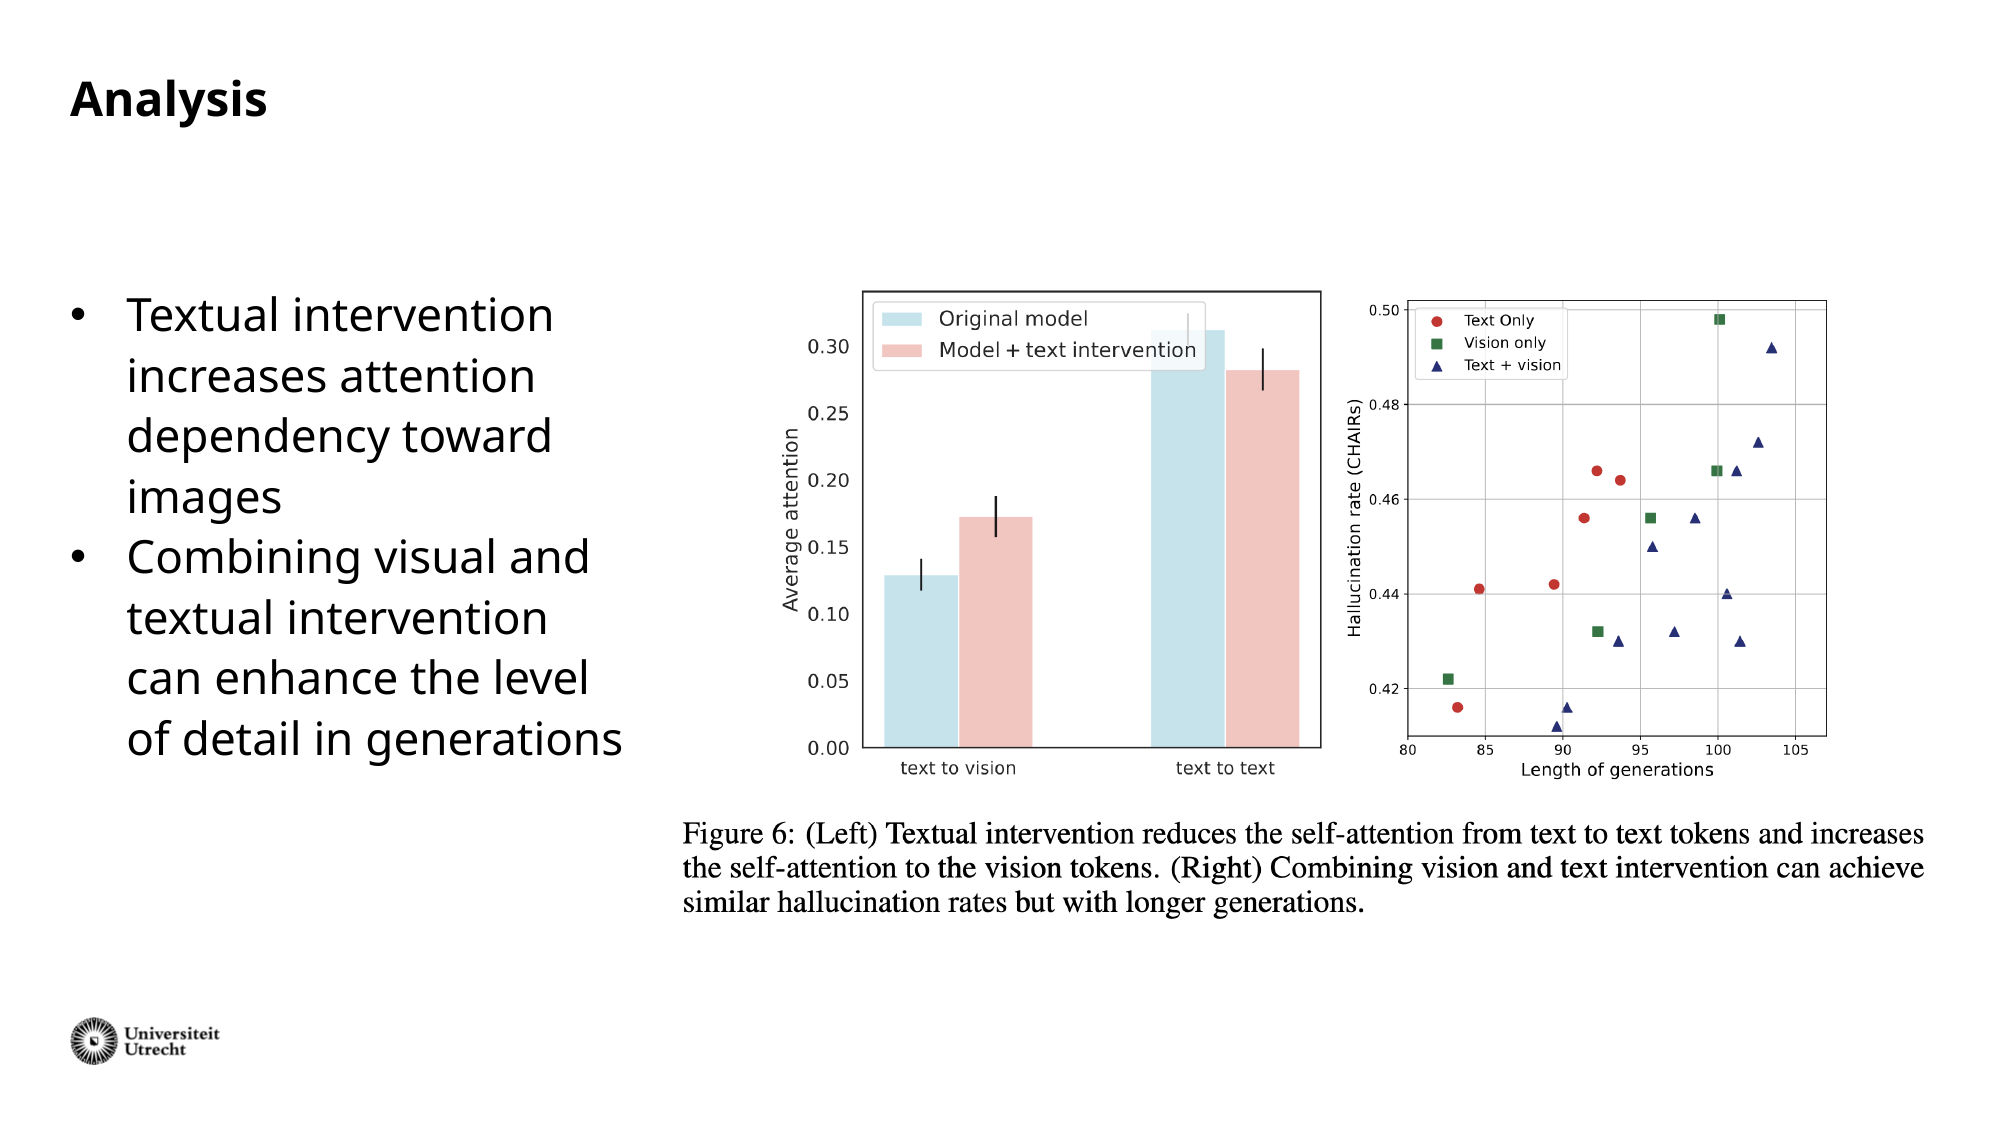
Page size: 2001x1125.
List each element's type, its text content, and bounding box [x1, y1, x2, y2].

picture [669, 193, 1946, 932]
list Textual intervention increases attention dependency toward images Combining visual and textual intervention can enhance the level of detail in generations [55, 273, 652, 969]
title Analysis [55, 60, 652, 239]
picture [31, 984, 315, 1096]
